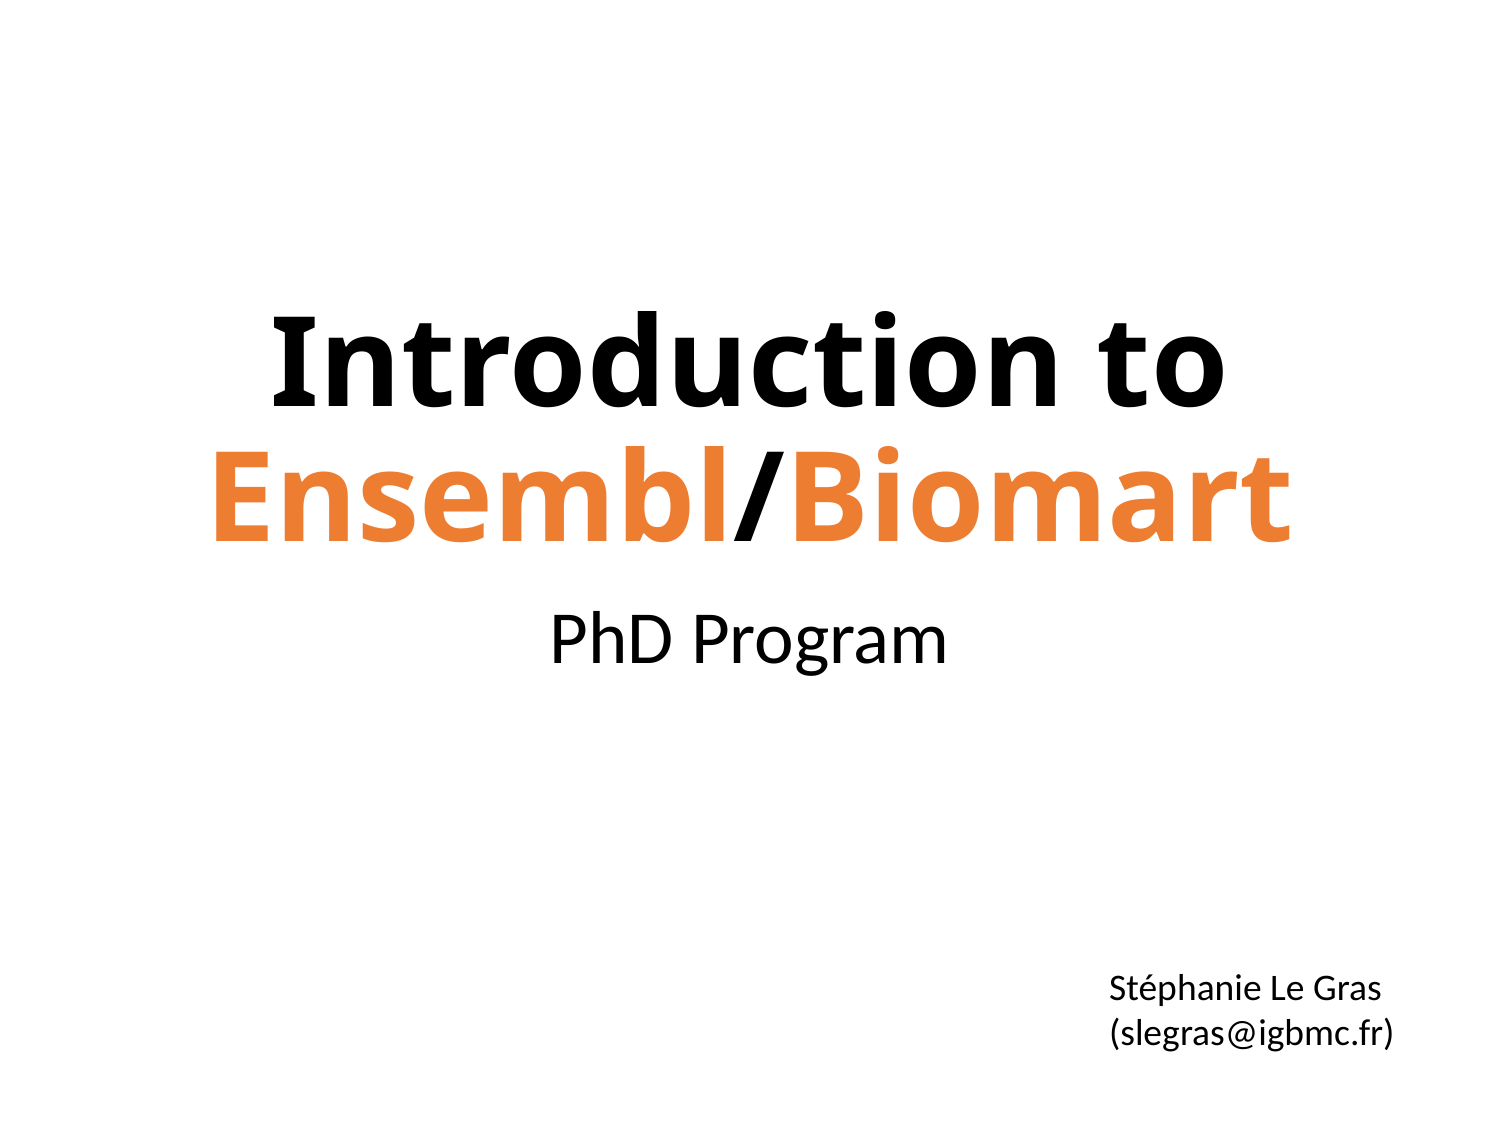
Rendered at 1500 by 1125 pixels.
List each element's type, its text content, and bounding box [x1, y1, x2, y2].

subtitle PhD Program [187, 590, 1313, 863]
title Introduction to Ensembl/Biomart [187, 184, 1313, 576]
text_box Stéphanie Le Gras (slegras@igbmc.fr) [1094, 955, 1410, 1061]
